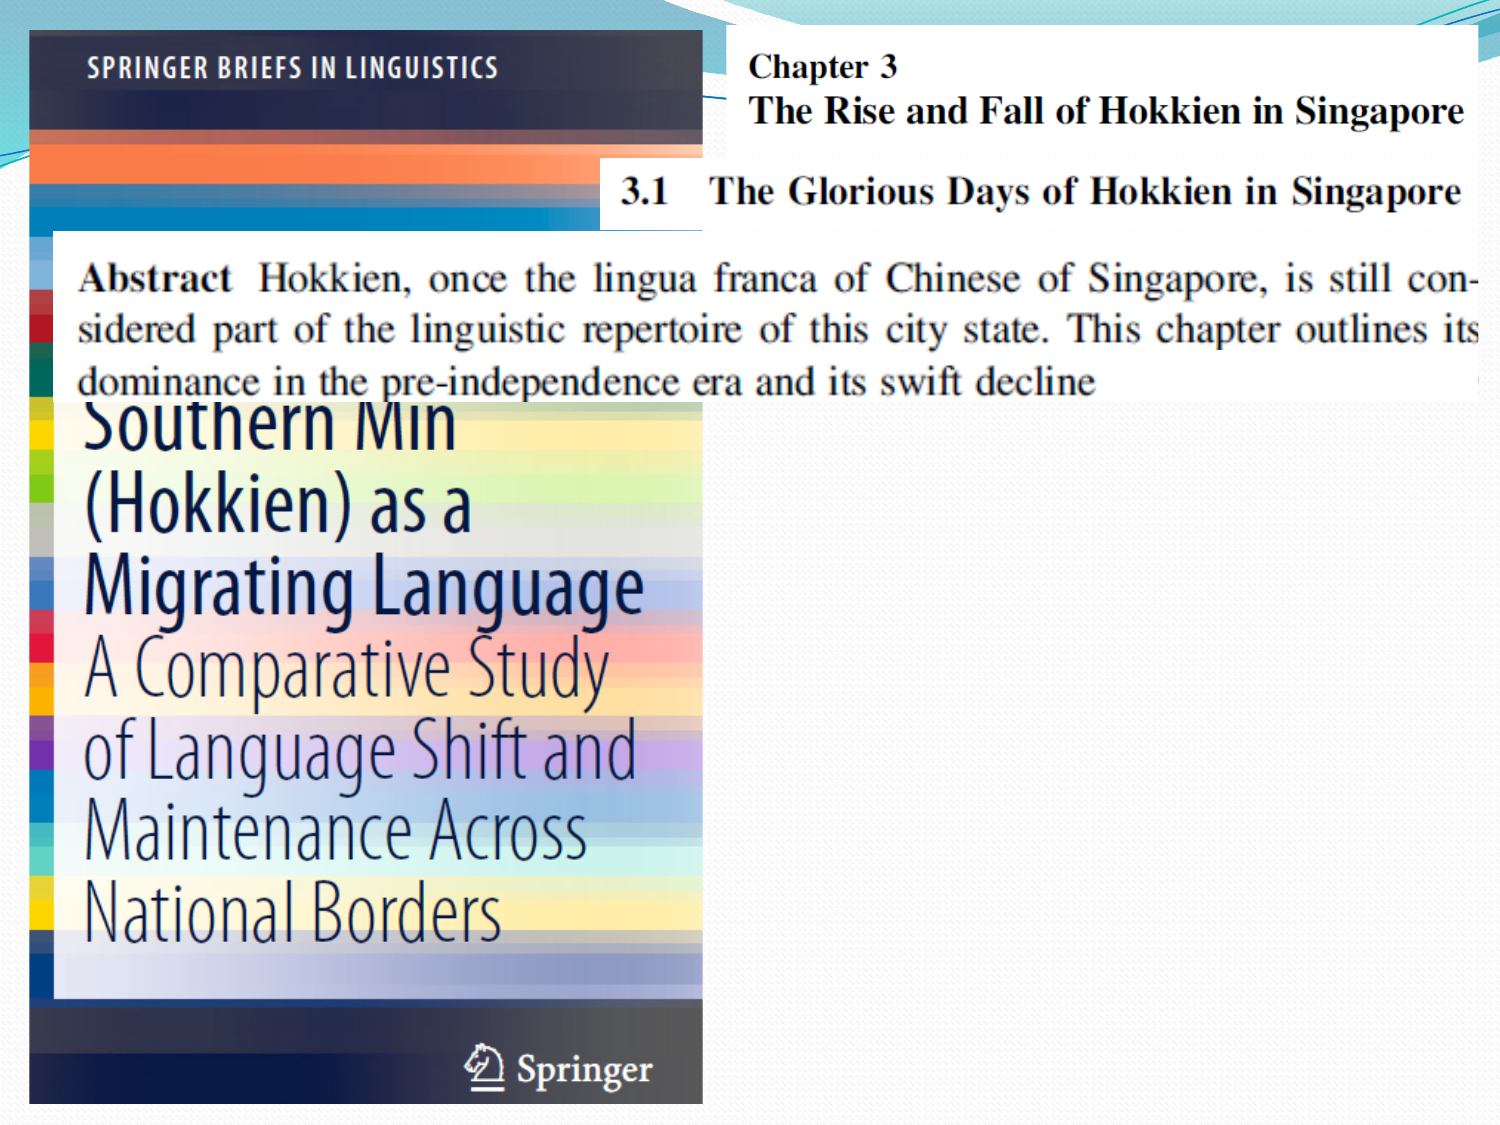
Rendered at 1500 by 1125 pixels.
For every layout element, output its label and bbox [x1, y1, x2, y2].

picture [29, 237, 703, 1104]
picture [726, 25, 1479, 156]
picture [29, 30, 1479, 402]
